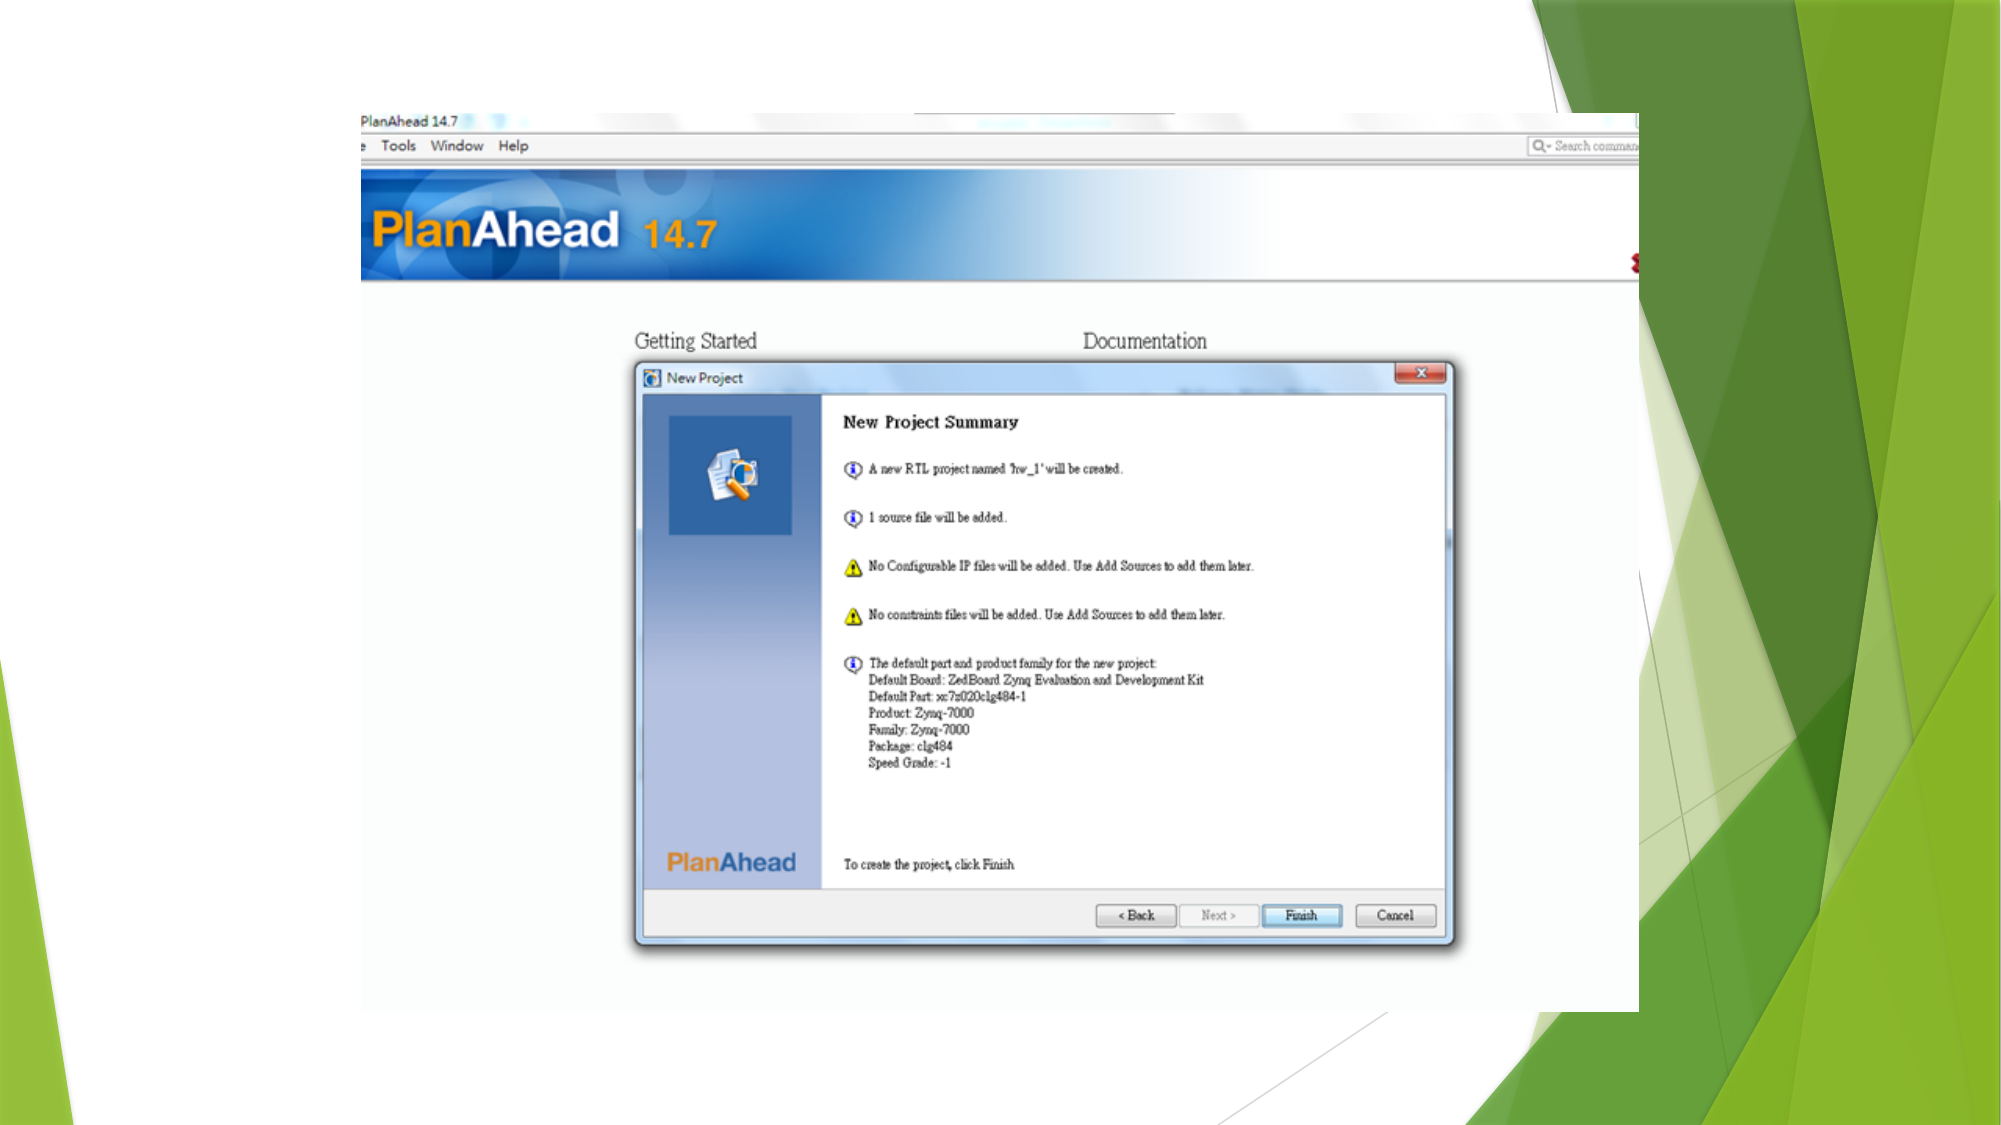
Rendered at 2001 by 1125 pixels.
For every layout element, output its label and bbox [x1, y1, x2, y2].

picture [361, 112, 1639, 1013]
